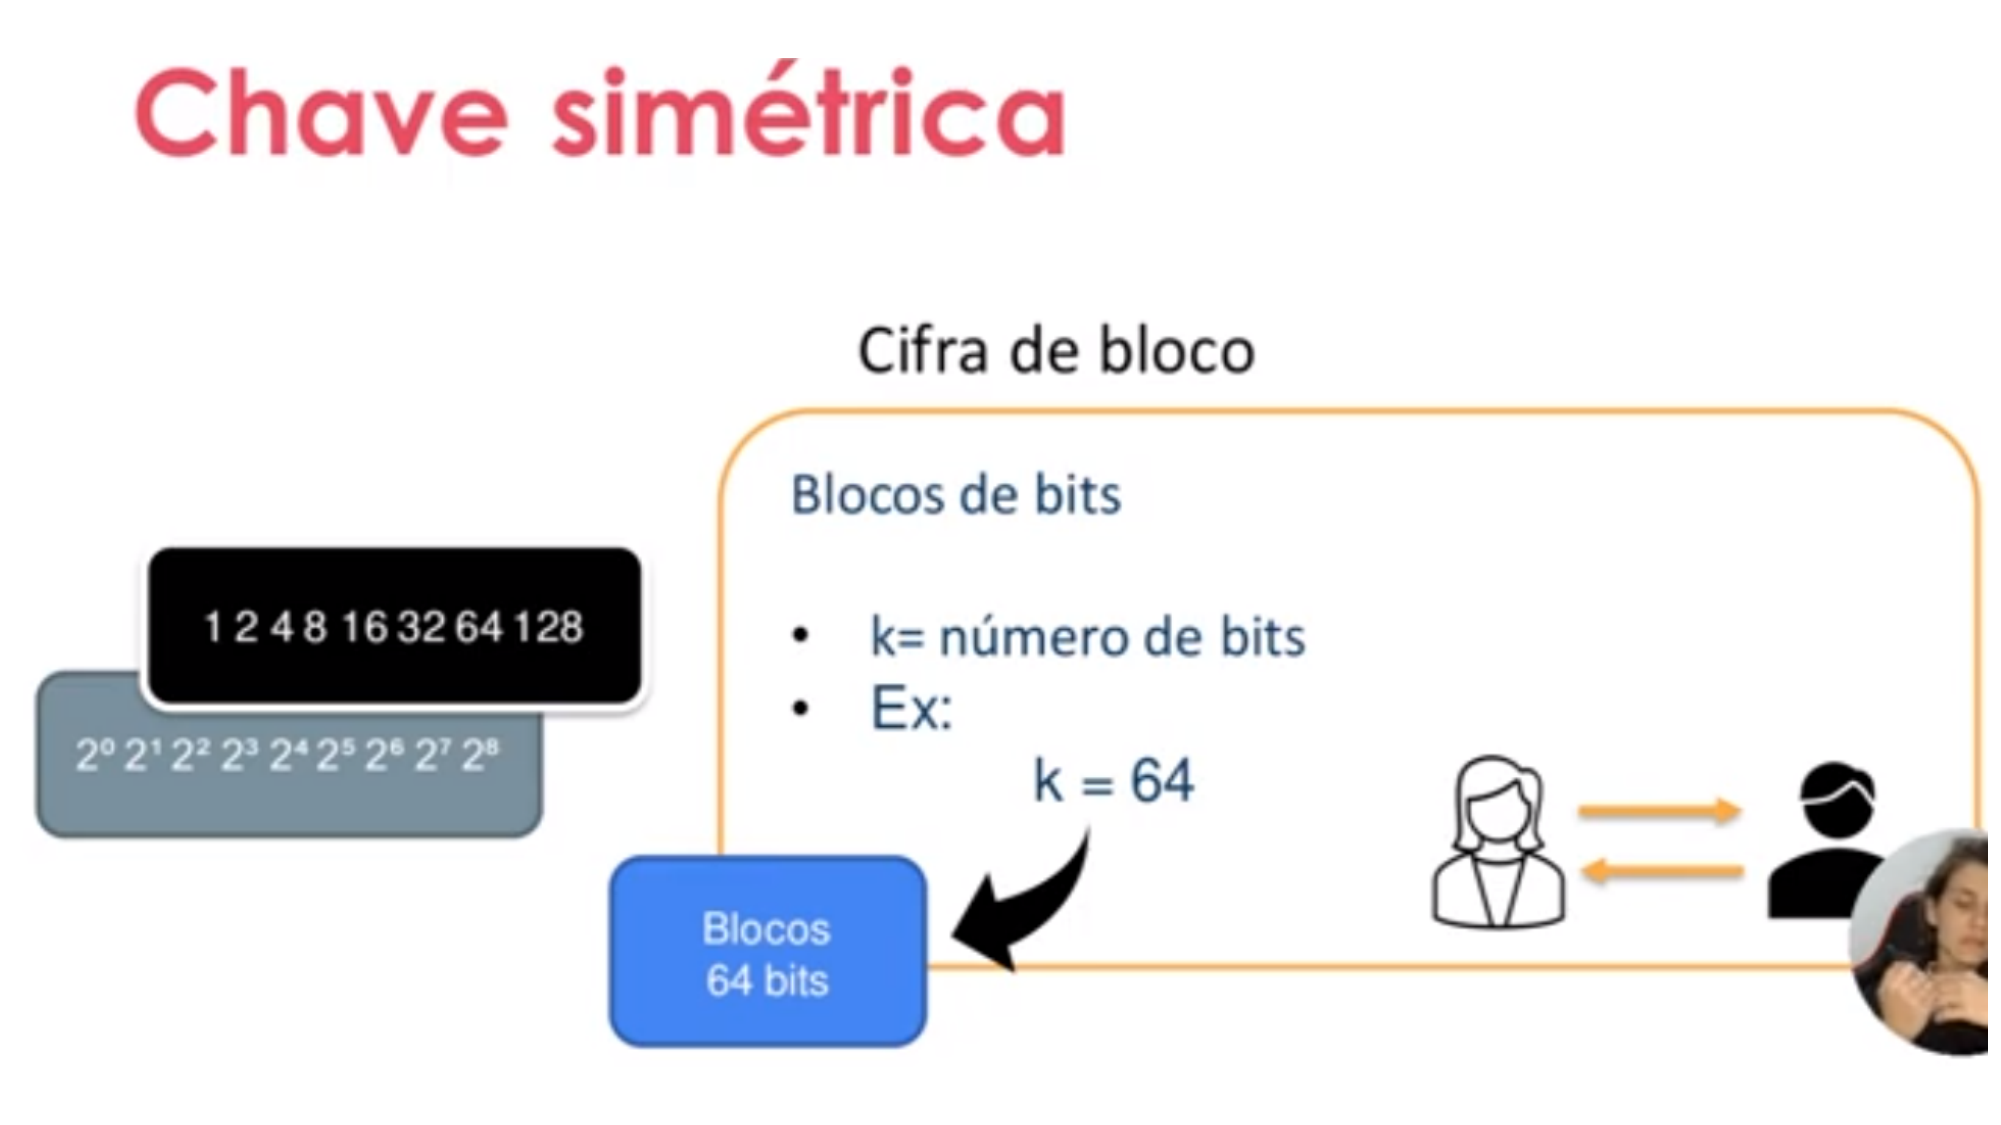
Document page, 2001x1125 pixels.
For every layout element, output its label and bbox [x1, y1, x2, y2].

picture [12, 58, 1988, 1067]
